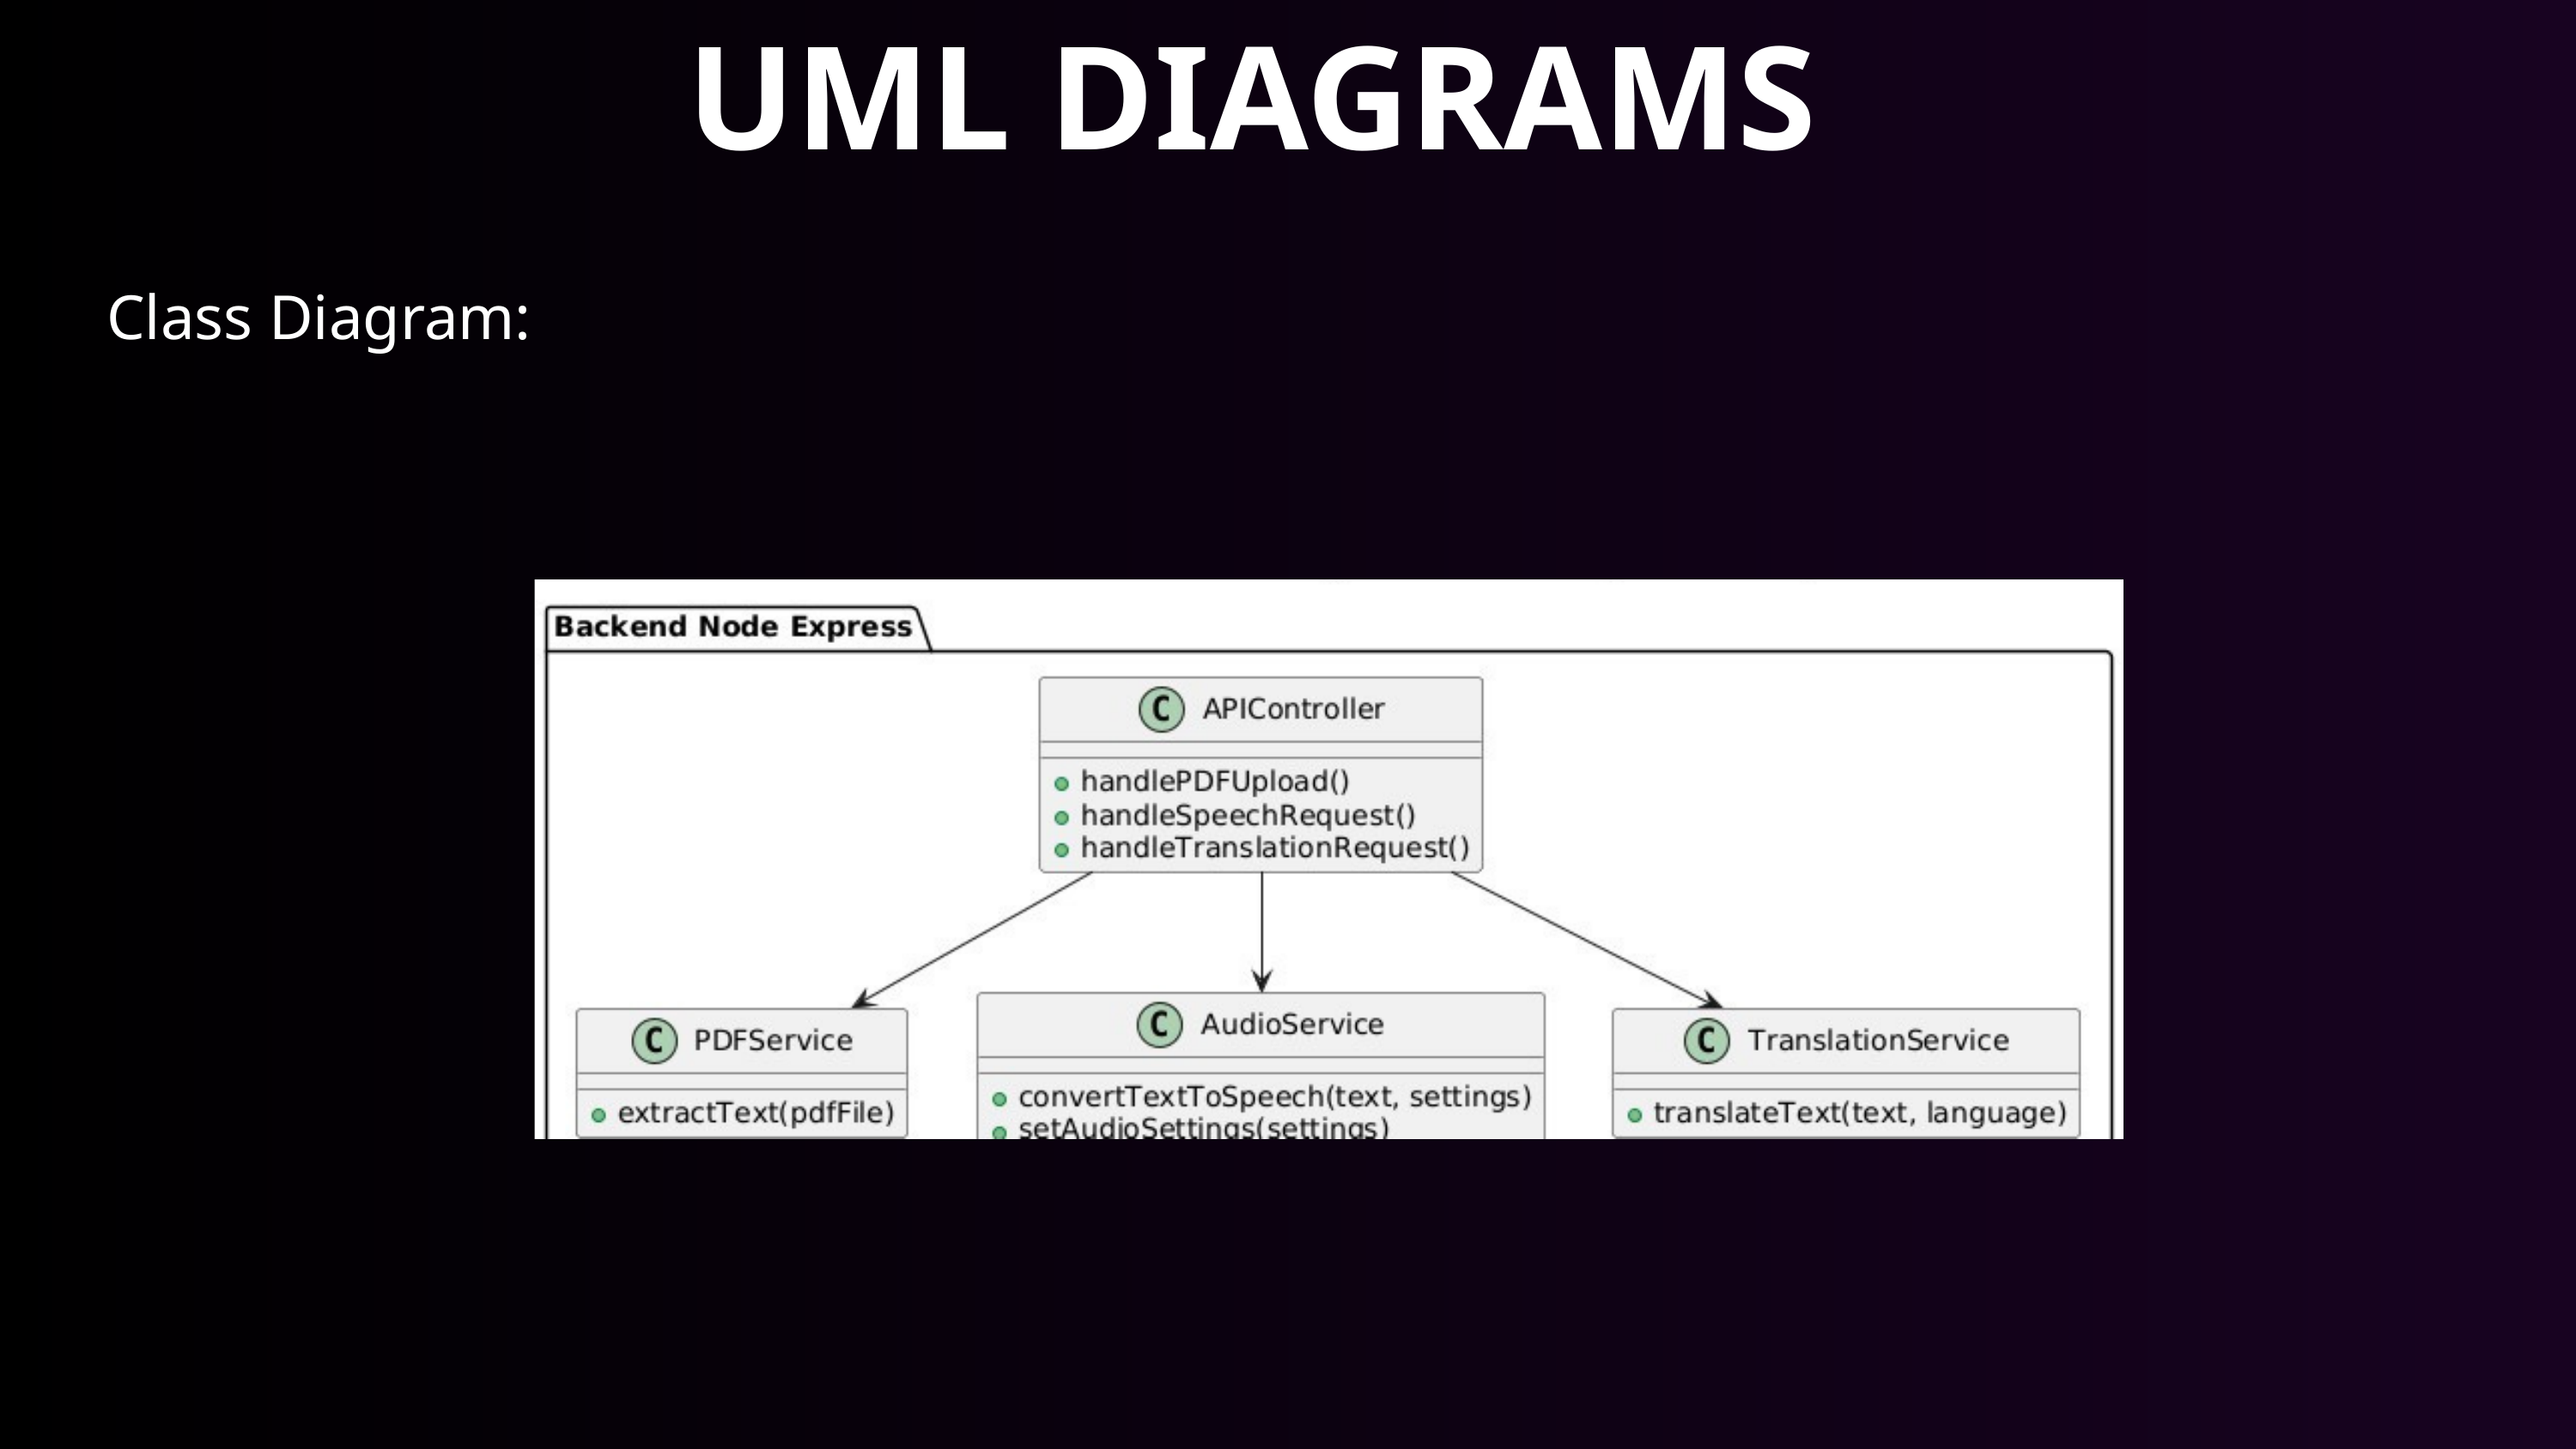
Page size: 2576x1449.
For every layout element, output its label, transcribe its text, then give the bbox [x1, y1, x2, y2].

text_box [534, 579, 2123, 1139]
text_box Class Diagram: [104, 266, 535, 352]
text_box UML DIAGRAMS [676, 0, 1829, 179]
